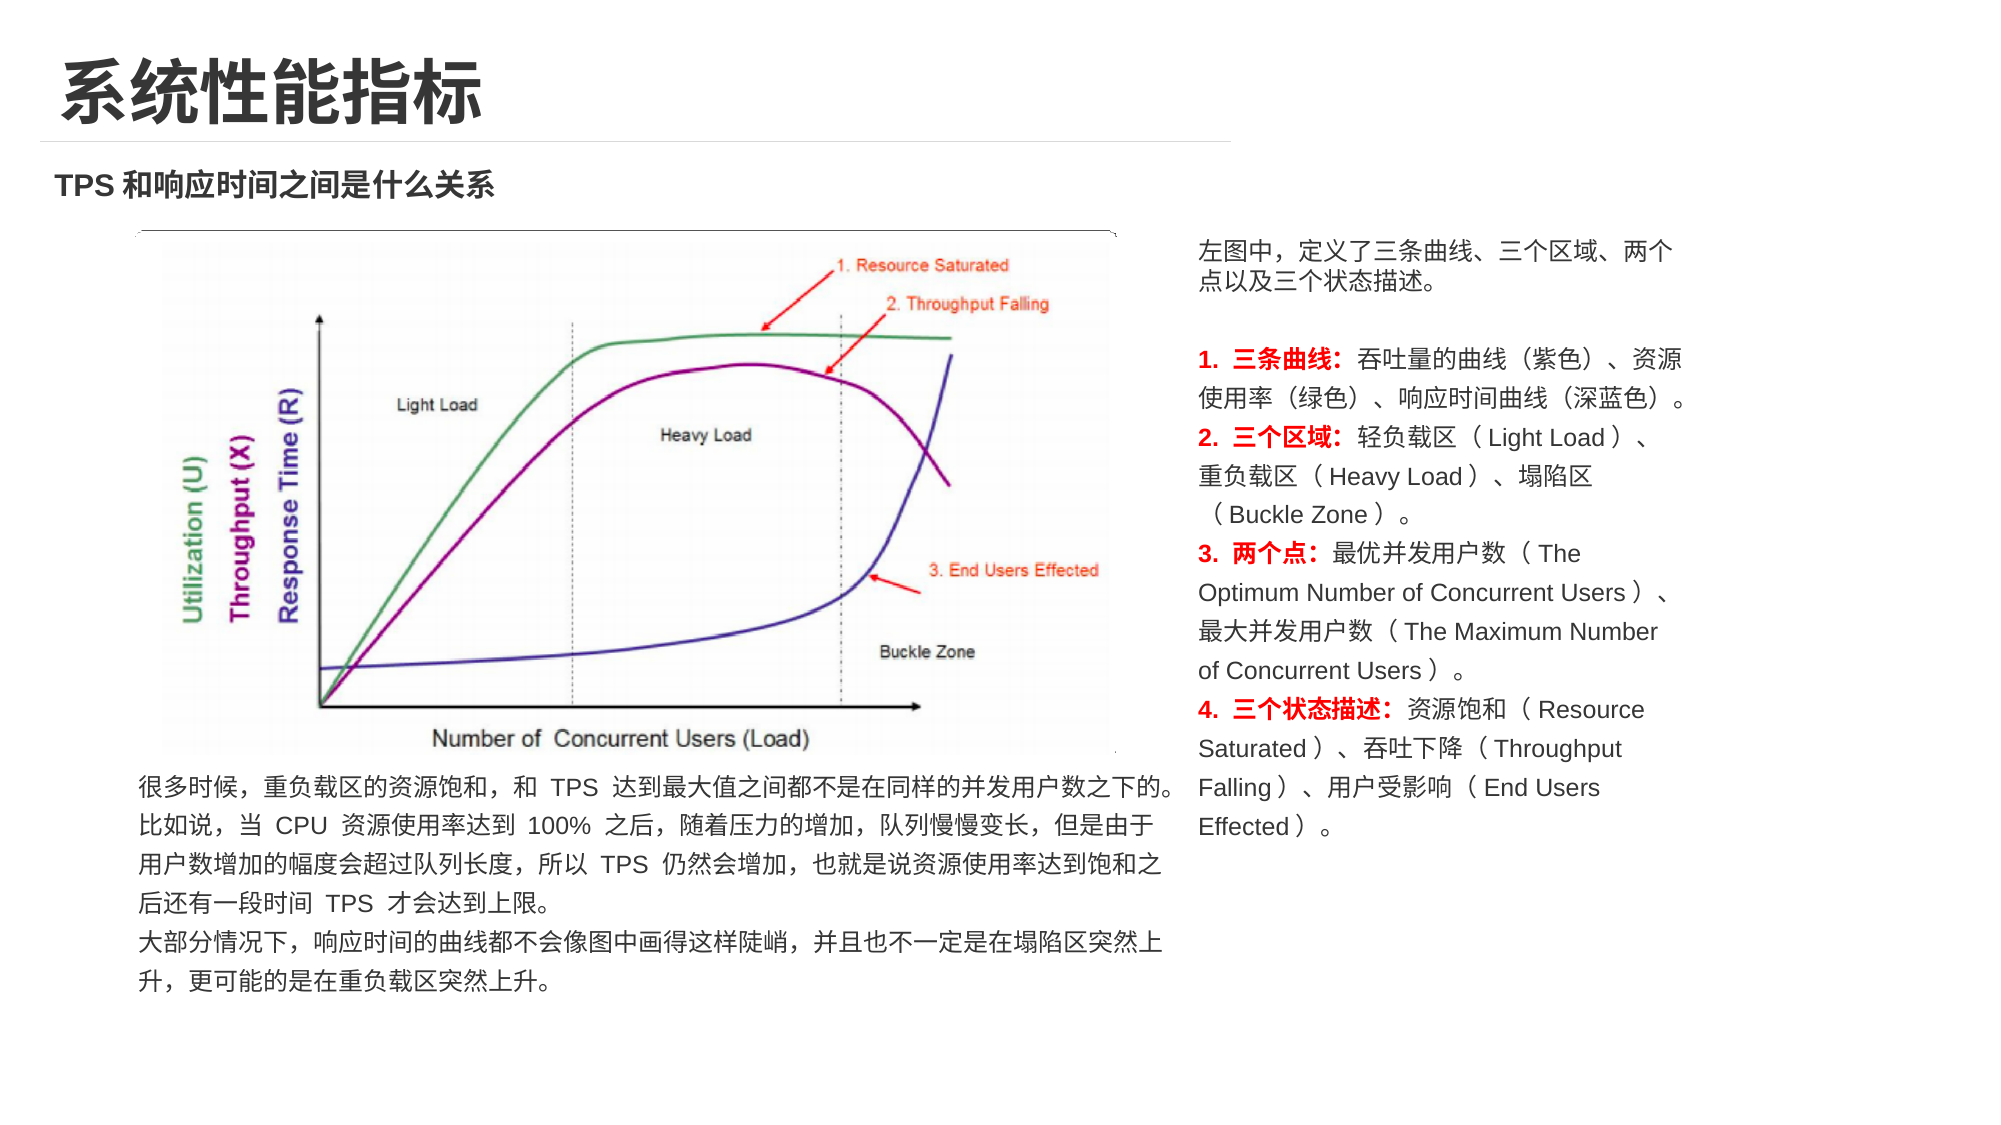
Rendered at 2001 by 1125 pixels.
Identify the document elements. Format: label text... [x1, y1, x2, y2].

text_box TPS和响应时间之间是什么关系 [39, 150, 964, 211]
text_box 左图中，定义了三条曲线、三个区域、两个点以及三个状态描述。 1. 三条曲线：吞吐量的曲线（紫色）、资源使用率（绿色）、响应时间曲线（深蓝色）。 2. 三个区域：轻负载区（Light Load）、重负载区（Heavy Load）、塌陷区（Buckle Zone）。 3. 两个点：最优并发用户数（The Optimum Number of Concurrent Users）、最大并发用户数（The Maximum Number of Concurrent Users）。 4. 三个状态描述：资源饱和（Resource Saturated）、吞吐下降（Throughput Falling）、用户受影响（End Users Effected）。 [1183, 228, 1701, 848]
picture [134, 229, 1117, 755]
text_box 系统性能指标 [43, 32, 1227, 141]
text_box 很多时候，重负载区的资源饱和，和 TPS 达到最大值之间都不是在同样的并发用户数之下的。 比如说，当 CPU 资源使用率达到 100% 之后，随着压力的增加，队列慢慢变长，但是由于用户数增加的幅度会超过队列长度，所以 TPS 仍然会增加，也就是说资源使用率达到饱和之后还有一段时间 TPS 才会达到上限。 大部分情况下，响应时间的曲线都不会像图中画得这样陡峭，并且也不一定是在塌陷区突然上升，更可能的是在重负载区突然上升。 [124, 754, 1184, 1003]
